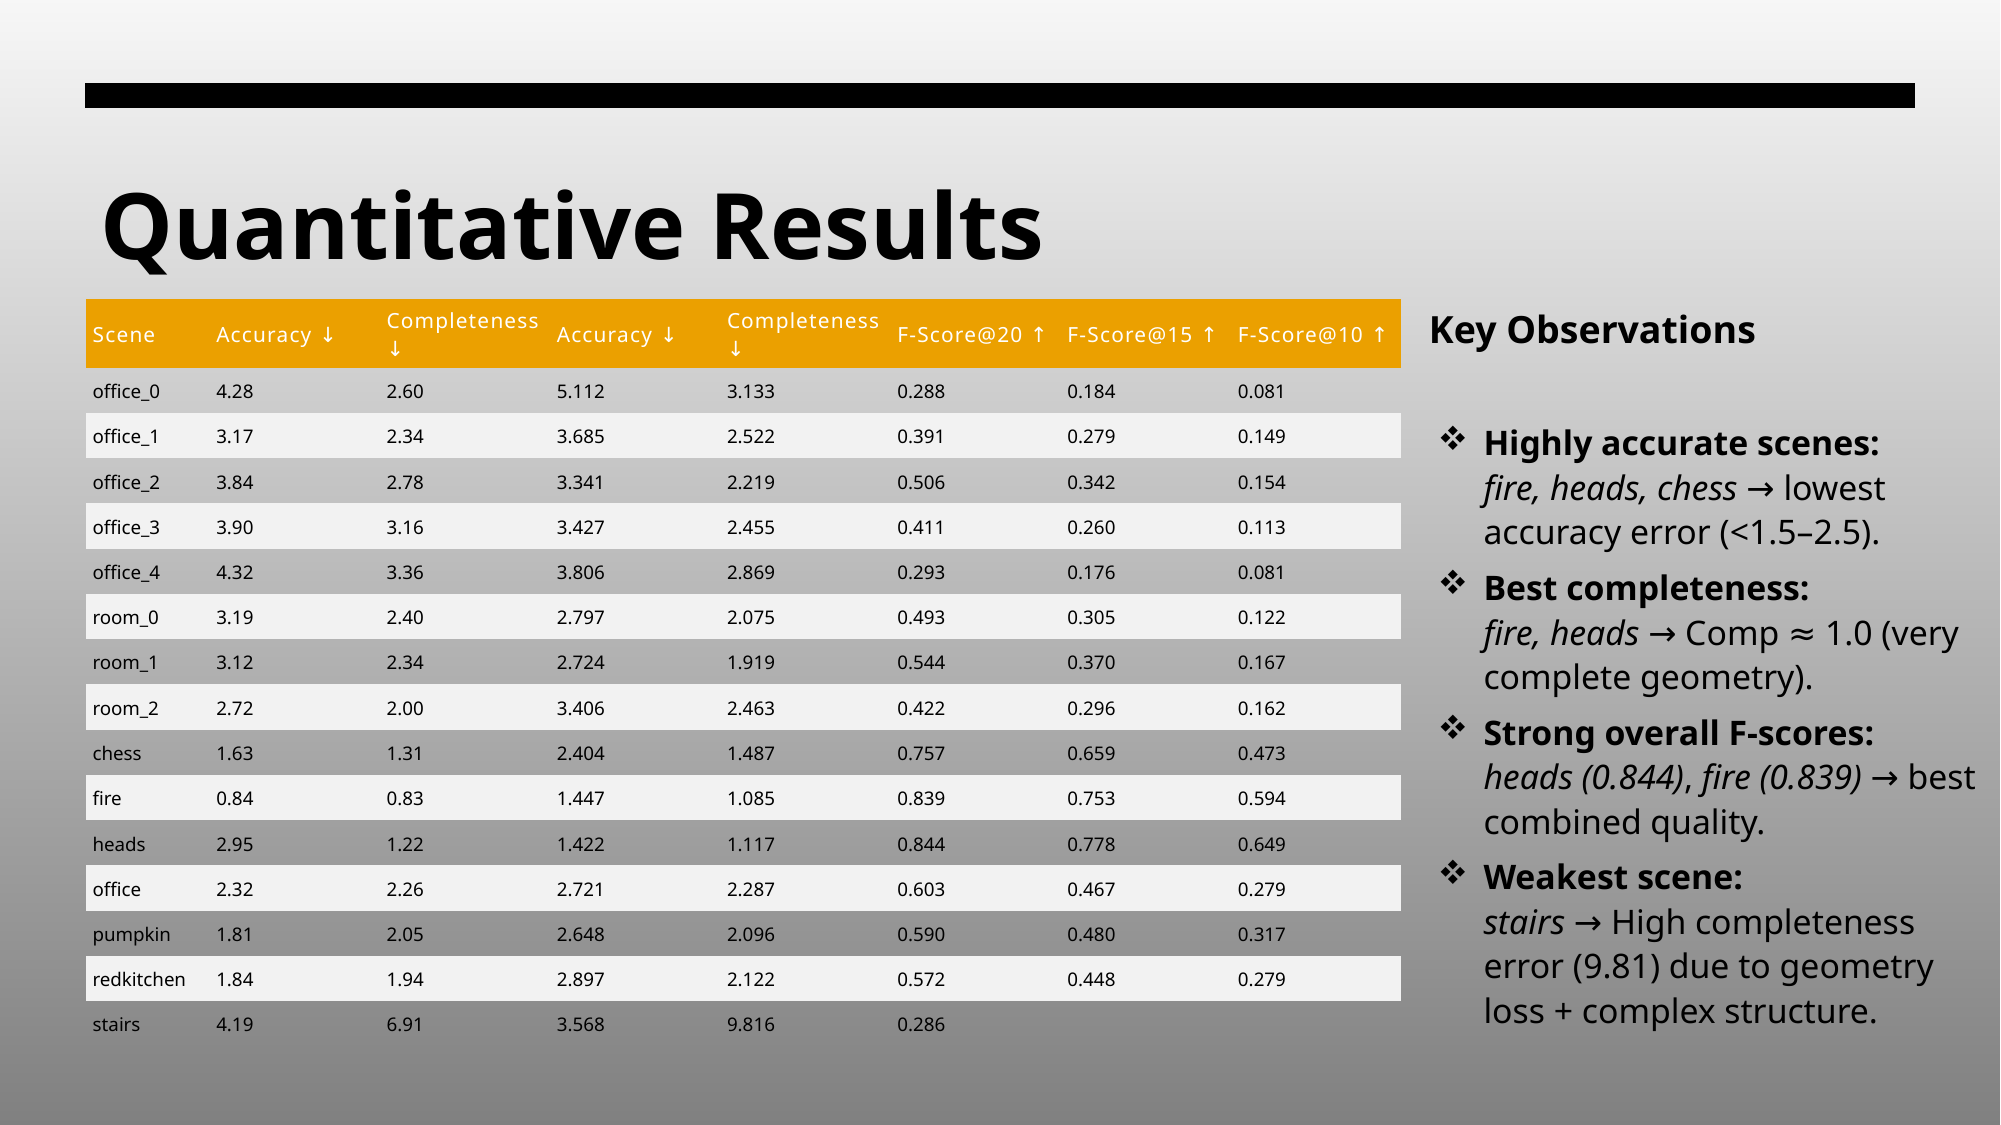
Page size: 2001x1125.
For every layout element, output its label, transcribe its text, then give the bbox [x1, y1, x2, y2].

table_cell office_2 [86, 458, 210, 503]
table_cell 3.341 [550, 458, 720, 503]
table_cell 0.467 [1061, 865, 1231, 911]
table_cell 0.649 [1231, 820, 1401, 865]
table_cell 0.342 [1061, 458, 1231, 503]
table_cell 1.63 [210, 730, 380, 775]
table_cell 6.91 [380, 1001, 550, 1046]
table_cell 0.391 [891, 413, 1061, 458]
table_cell 2.95 [210, 820, 380, 865]
table_cell 0.778 [1061, 820, 1231, 865]
table_cell stairs [86, 1001, 210, 1046]
table_cell 3.806 [550, 549, 720, 594]
table_cell 3.19 [210, 594, 380, 639]
table_cell 0.305 [1061, 594, 1231, 639]
table_cell 0.081 [1231, 368, 1401, 413]
text_box [83, 149, 1117, 367]
table_cell 0.296 [1061, 684, 1231, 730]
table_cell 0.84 [210, 775, 380, 820]
table_cell 1.085 [720, 775, 891, 820]
table_cell 2.05 [380, 911, 550, 956]
table_cell 0.176 [1061, 549, 1231, 594]
table_cell 0.154 [1231, 458, 1401, 503]
table_cell office [86, 865, 210, 911]
table_cell 2.463 [720, 684, 891, 730]
table_cell [1061, 1001, 1231, 1046]
table_cell 1.94 [380, 956, 550, 1001]
table_cell 3.12 [210, 639, 380, 684]
table_cell 2.122 [720, 956, 891, 1001]
table_cell 2.78 [380, 458, 550, 503]
table_cell 3.90 [210, 503, 380, 549]
table_cell 2.219 [720, 458, 891, 503]
table_cell 0.659 [1061, 730, 1231, 775]
table_cell 0.113 [1231, 503, 1401, 549]
table_cell 2.797 [550, 594, 720, 639]
table_cell 0.184 [1061, 368, 1231, 413]
table_cell 3.16 [380, 503, 550, 549]
table_cell 2.00 [380, 684, 550, 730]
table_cell 0.370 [1061, 639, 1231, 684]
table_cell 2.648 [550, 911, 720, 956]
table_cell 0.753 [1061, 775, 1231, 820]
table_cell room_2 [86, 684, 210, 730]
table_cell 0.473 [1231, 730, 1401, 775]
table_cell 0.590 [891, 911, 1061, 956]
table_cell 0.162 [1231, 684, 1401, 730]
table_cell 0.122 [1231, 594, 1401, 639]
table_cell 2.32 [210, 865, 380, 911]
table_cell office_3 [86, 503, 210, 549]
table_cell 1.487 [720, 730, 891, 775]
table_cell 3.84 [210, 458, 380, 503]
table_cell room_1 [86, 639, 210, 684]
table_header Accuracy ↓ [550, 299, 720, 368]
table_cell heads [86, 820, 210, 865]
table_cell chess [86, 730, 210, 775]
table_cell 0.839 [891, 775, 1061, 820]
table_cell office_4 [86, 549, 210, 594]
table_cell 2.60 [380, 368, 550, 413]
table_cell 0.844 [891, 820, 1061, 865]
table_cell 4.28 [210, 368, 380, 413]
table_cell 2.26 [380, 865, 550, 911]
table_cell 1.117 [720, 820, 891, 865]
table_cell 2.72 [210, 684, 380, 730]
table_cell 0.279 [1231, 956, 1401, 1001]
table_cell office_1 [86, 413, 210, 458]
table_cell 0.288 [891, 368, 1061, 413]
table_cell 0.286 [891, 1001, 1061, 1046]
table_cell 2.34 [380, 413, 550, 458]
table_cell 1.31 [380, 730, 550, 775]
table_cell 0.493 [891, 594, 1061, 639]
table_cell 0.448 [1061, 956, 1231, 1001]
table_cell office_0 [86, 368, 210, 413]
table_header F-Score@15 ↑ [1061, 299, 1231, 368]
table_header F-Score@20 ↑ [891, 299, 1061, 368]
table_cell 9.816 [720, 1001, 891, 1046]
table_cell 3.406 [550, 684, 720, 730]
table_cell 1.81 [210, 911, 380, 956]
table_header Scene [86, 299, 210, 368]
table_cell 2.897 [550, 956, 720, 1001]
table_cell [1231, 1001, 1401, 1046]
table_cell 2.455 [720, 503, 891, 549]
table_cell 0.594 [1231, 775, 1401, 820]
table_cell 0.83 [380, 775, 550, 820]
table_cell room_0 [86, 594, 210, 639]
table_cell pumpkin [86, 911, 210, 956]
table_header F-Score@10 ↑ [1231, 299, 1401, 368]
table_cell 0.603 [891, 865, 1061, 911]
table_cell 1.22 [380, 820, 550, 865]
table_cell 4.32 [210, 549, 380, 594]
table_cell 3.17 [210, 413, 380, 458]
table_cell 5.112 [550, 368, 720, 413]
table_cell 2.869 [720, 549, 891, 594]
table_cell redkitchen [86, 956, 210, 1001]
table_cell fire [86, 775, 210, 820]
title Quantitative Results [1117, 160, 1916, 401]
table_cell 0.506 [891, 458, 1061, 503]
table_cell 3.427 [550, 503, 720, 549]
table_cell 2.096 [720, 911, 891, 956]
table_cell 1.84 [210, 956, 380, 1001]
table_cell 0.293 [891, 549, 1061, 594]
table_cell 3.568 [550, 1001, 720, 1046]
table_cell 0.572 [891, 956, 1061, 1001]
table_cell 2.34 [380, 639, 550, 684]
table_cell 2.724 [550, 639, 720, 684]
table_cell 1.919 [720, 639, 891, 684]
table_cell 2.404 [550, 730, 720, 775]
table_cell 0.422 [891, 684, 1061, 730]
table_cell 2.287 [720, 865, 891, 911]
table_cell 2.522 [720, 413, 891, 458]
table_cell 0.279 [1061, 413, 1231, 458]
table_cell 0.544 [891, 639, 1061, 684]
table_cell 0.480 [1061, 911, 1231, 956]
table_header Accuracy ↓ [210, 299, 380, 368]
table_cell 4.19 [210, 1001, 380, 1046]
table_cell 0.167 [1231, 639, 1401, 684]
table_cell 2.075 [720, 594, 891, 639]
table_cell 3.36 [380, 549, 550, 594]
table_cell 0.411 [891, 503, 1061, 549]
table_cell 3.685 [550, 413, 720, 458]
table_cell 1.447 [550, 775, 720, 820]
table_cell 3.133 [720, 368, 891, 413]
table_cell 0.757 [891, 730, 1061, 775]
table_header Completeness ↓ [720, 299, 891, 368]
table_cell 0.317 [1231, 911, 1401, 956]
table_cell 2.40 [380, 594, 550, 639]
text_box Key Observations Highly accurate scenes: fire, heads, chess → lowest accuracy error (<1.5–2.5). Best completeness: fire, heads → Comp ≈ 1.0 (very complete geometry). Strong overall F-scores: heads (0.844), fire (0.839) → best combined quality. Weakest scene: stairs → High completeness error (9.81) due to geometry loss + complex structure. [1413, 294, 2000, 1045]
table_cell 0.149 [1231, 413, 1401, 458]
table_cell 0.081 [1231, 549, 1401, 594]
table_cell 0.260 [1061, 503, 1231, 549]
table_cell 1.422 [550, 820, 720, 865]
table_header Completeness ↓ [380, 299, 550, 368]
table_cell 0.279 [1231, 865, 1401, 911]
table_cell 2.721 [550, 865, 720, 911]
